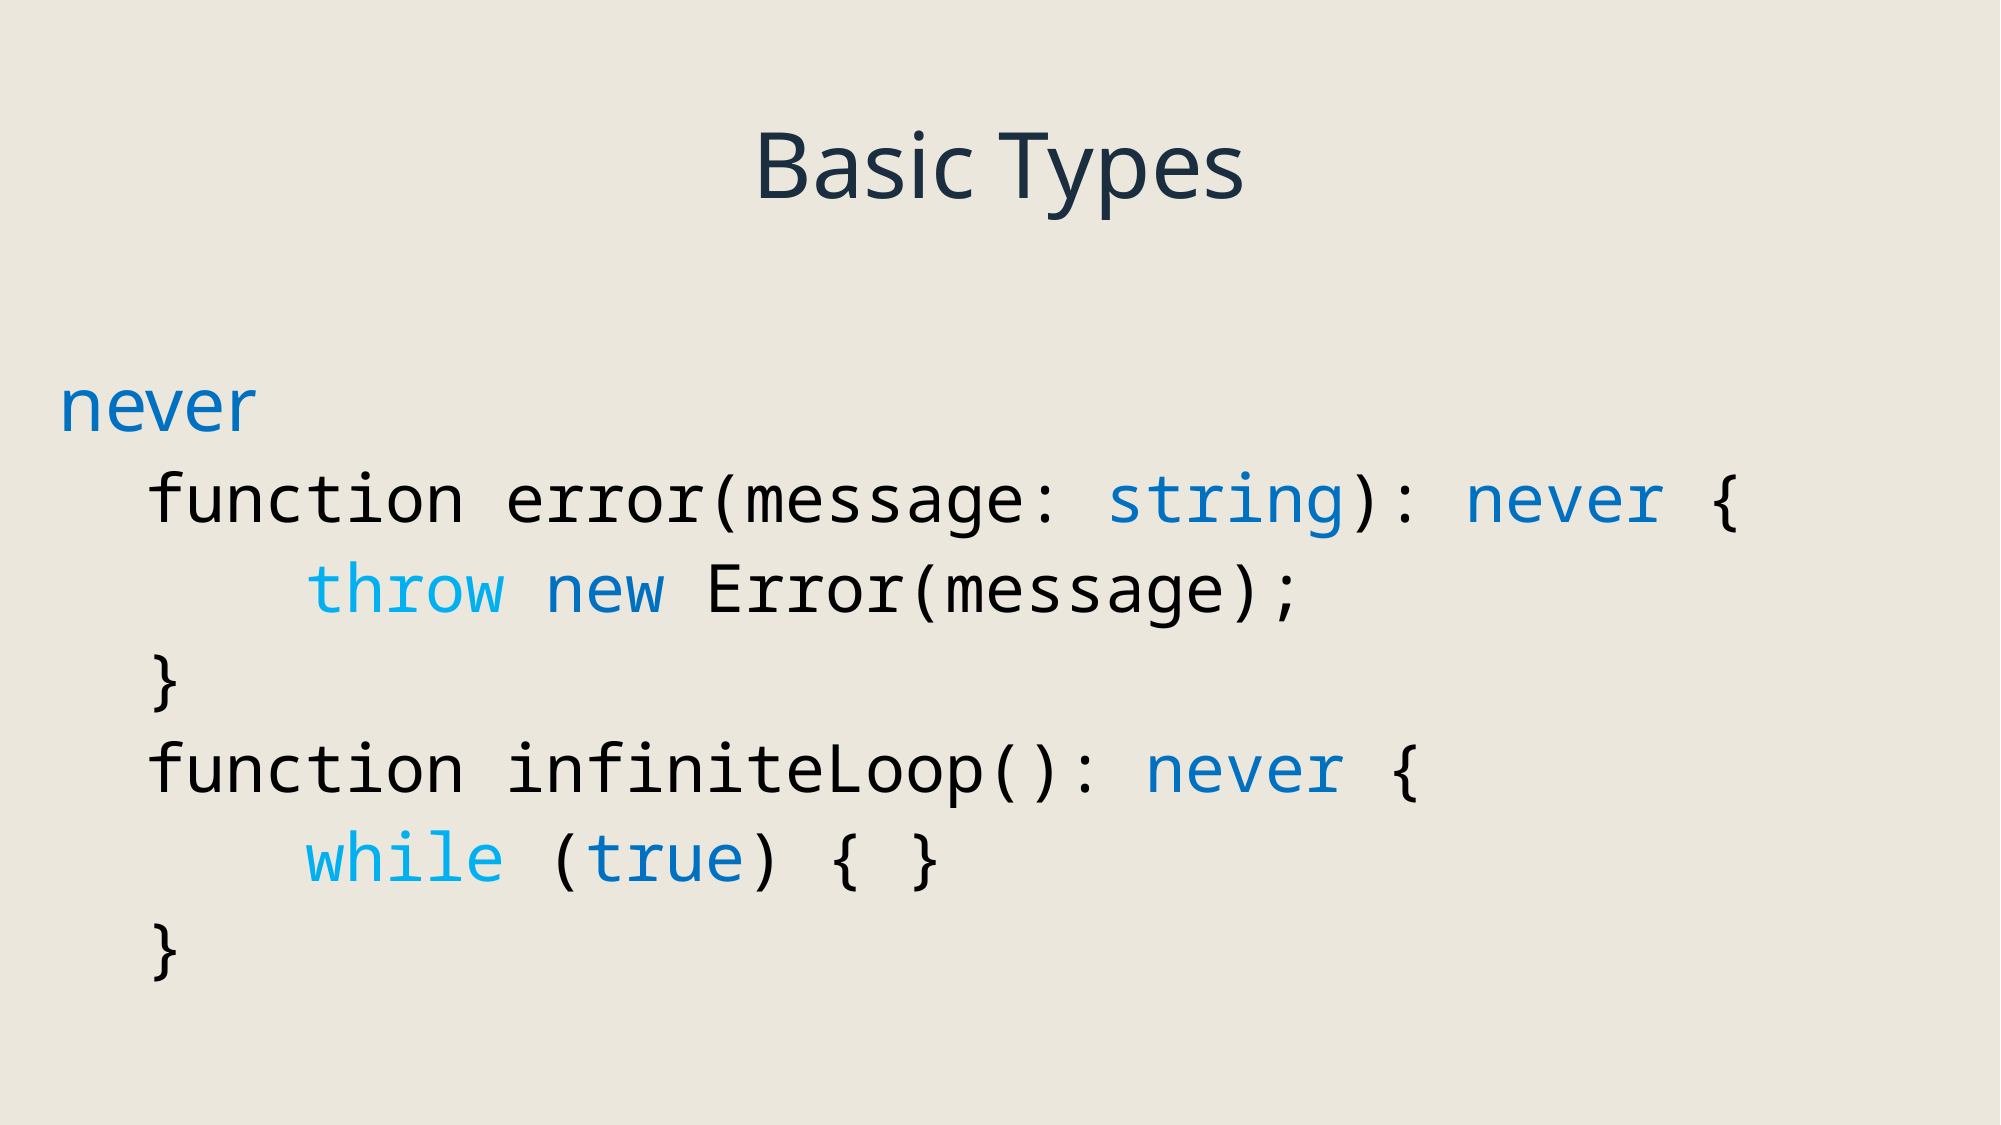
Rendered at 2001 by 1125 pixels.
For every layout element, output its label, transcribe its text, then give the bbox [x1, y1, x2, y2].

title Basic Types [212, 112, 1788, 356]
list never function error(message: string): never { throw new Error(message); } function infiniteLoop(): never { while (true) { } } [43, 356, 1957, 1032]
